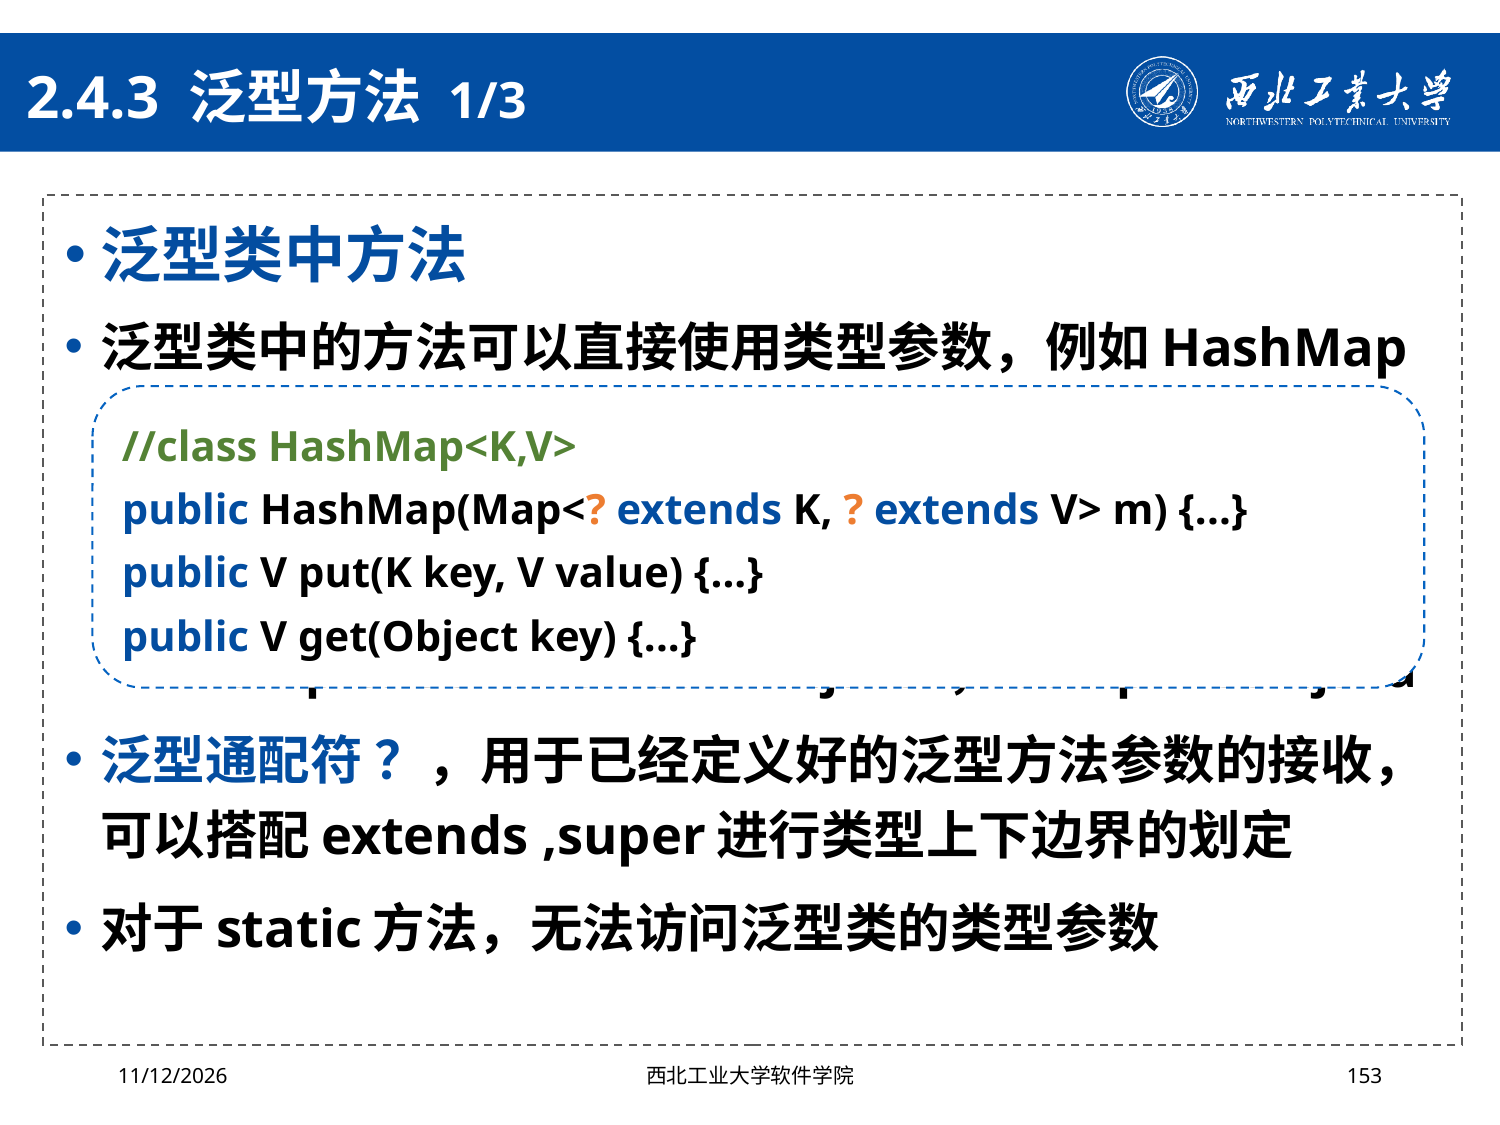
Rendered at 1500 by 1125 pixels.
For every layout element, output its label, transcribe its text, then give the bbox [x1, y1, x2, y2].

picture [1226, 68, 1451, 125]
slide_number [103, 1055, 441, 1116]
list 泛型类中方法 泛型类中的方法可以直接使用类型参数，例如HashMap Example: GenericMethods.java ；Comparison.java 泛型通配符 ？，用于已经定义好的泛型方法参数的接收，可以搭配extends ,super进行类型上下边界的划定 对于static方法，无法访问泛型类的类型参数 [49, 201, 1457, 1036]
slide_number 153 [1059, 1055, 1397, 1116]
text_box //class HashMap<K,V> public HashMap(Map<? extends K, ? extends V> m) {...} public V put(K key, V value) {...} public V get(Object key) {...} [92, 386, 1425, 688]
picture [1126, 56, 1198, 127]
footer 西北工业大学软件学院 [496, 1055, 1004, 1116]
title 2.4.3 泛型方法 1/3 [11, 49, 1115, 149]
